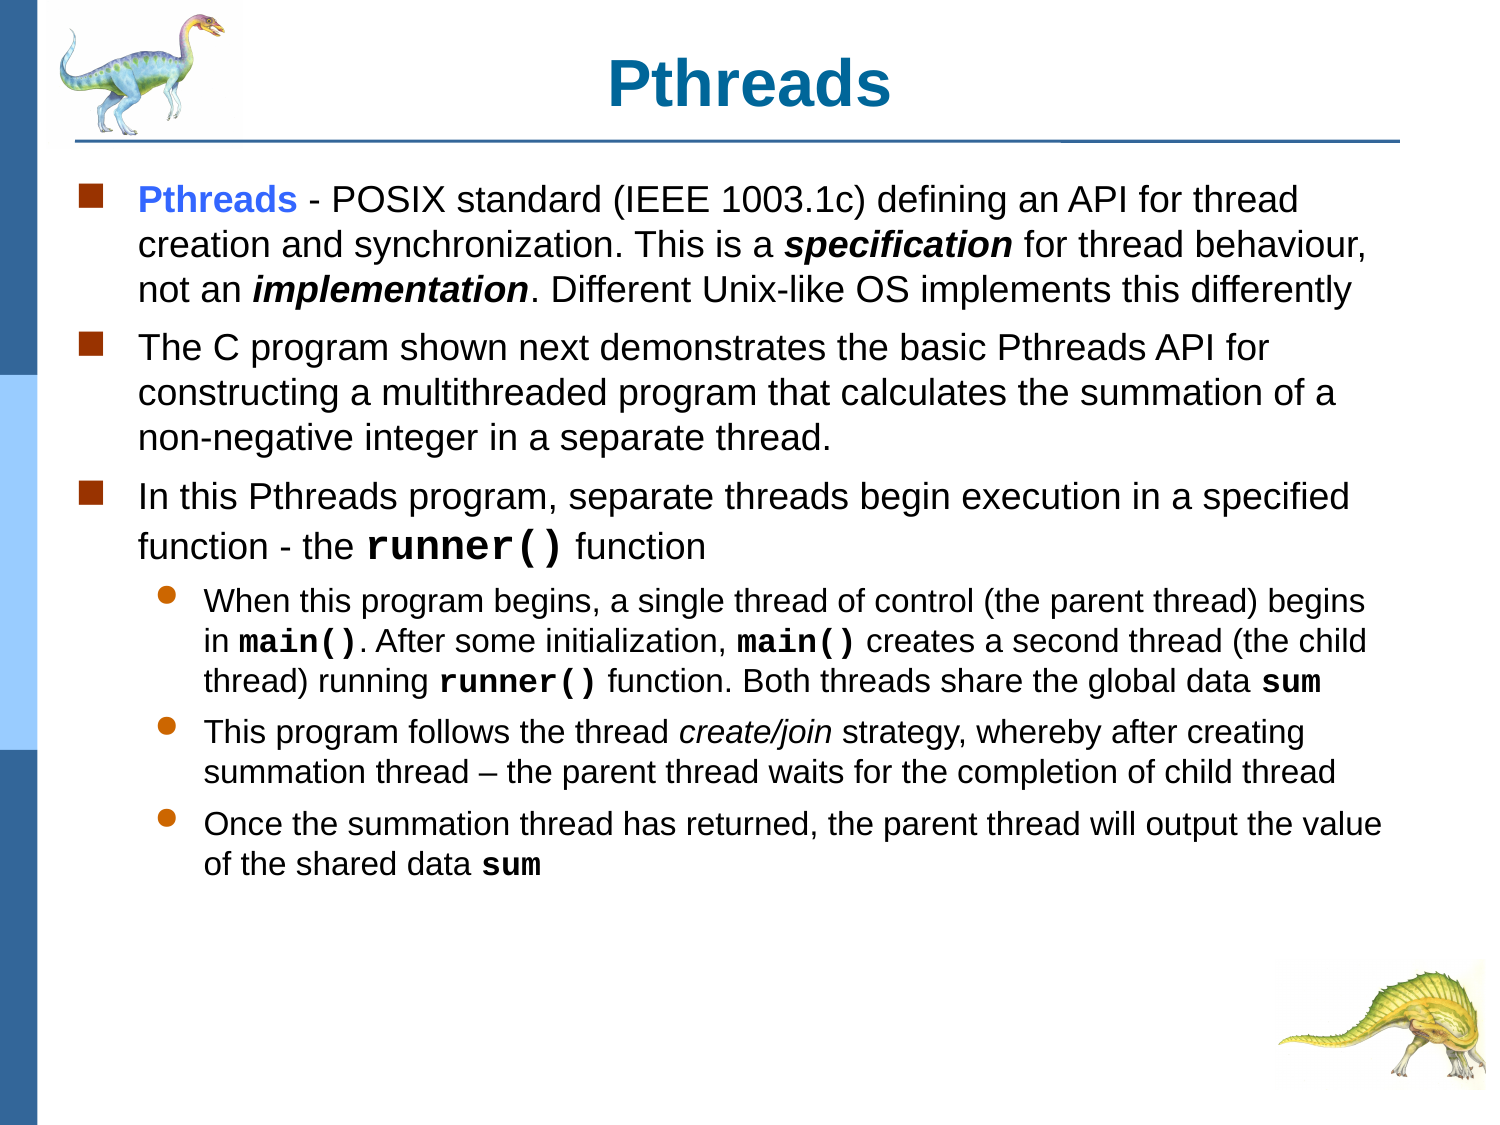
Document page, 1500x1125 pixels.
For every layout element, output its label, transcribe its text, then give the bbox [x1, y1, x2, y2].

picture [46, 0, 243, 149]
list Pthreads - POSIX standard (IEEE 1003.1c) defining an API for thread creation and synchronization. This is a specification for thread behaviour, not an implementation. Different Unix-like OS implements this differently The C program shown next demonstrates the basic Pthreads API for constructing a multithreaded program that calculates the summation of a non-negative integer in a separate thread. In this Pthreads program, separate threads begin execution in a specified function - the runner() function When this program begins, a single thread of control (the parent thread) begins in main(). After some initialization, main() creates a second thread (the child thread) running runner() function. Both threads share the global data sum This program follows the thread create/join strategy, whereby after creating summation thread – the parent thread waits for the completion of child thread Once the summation thread has returned, the parent thread will output the value of the shared data sum [66, 167, 1400, 1042]
picture [1275, 959, 1486, 1090]
title Pthreads [75, 33, 1425, 128]
